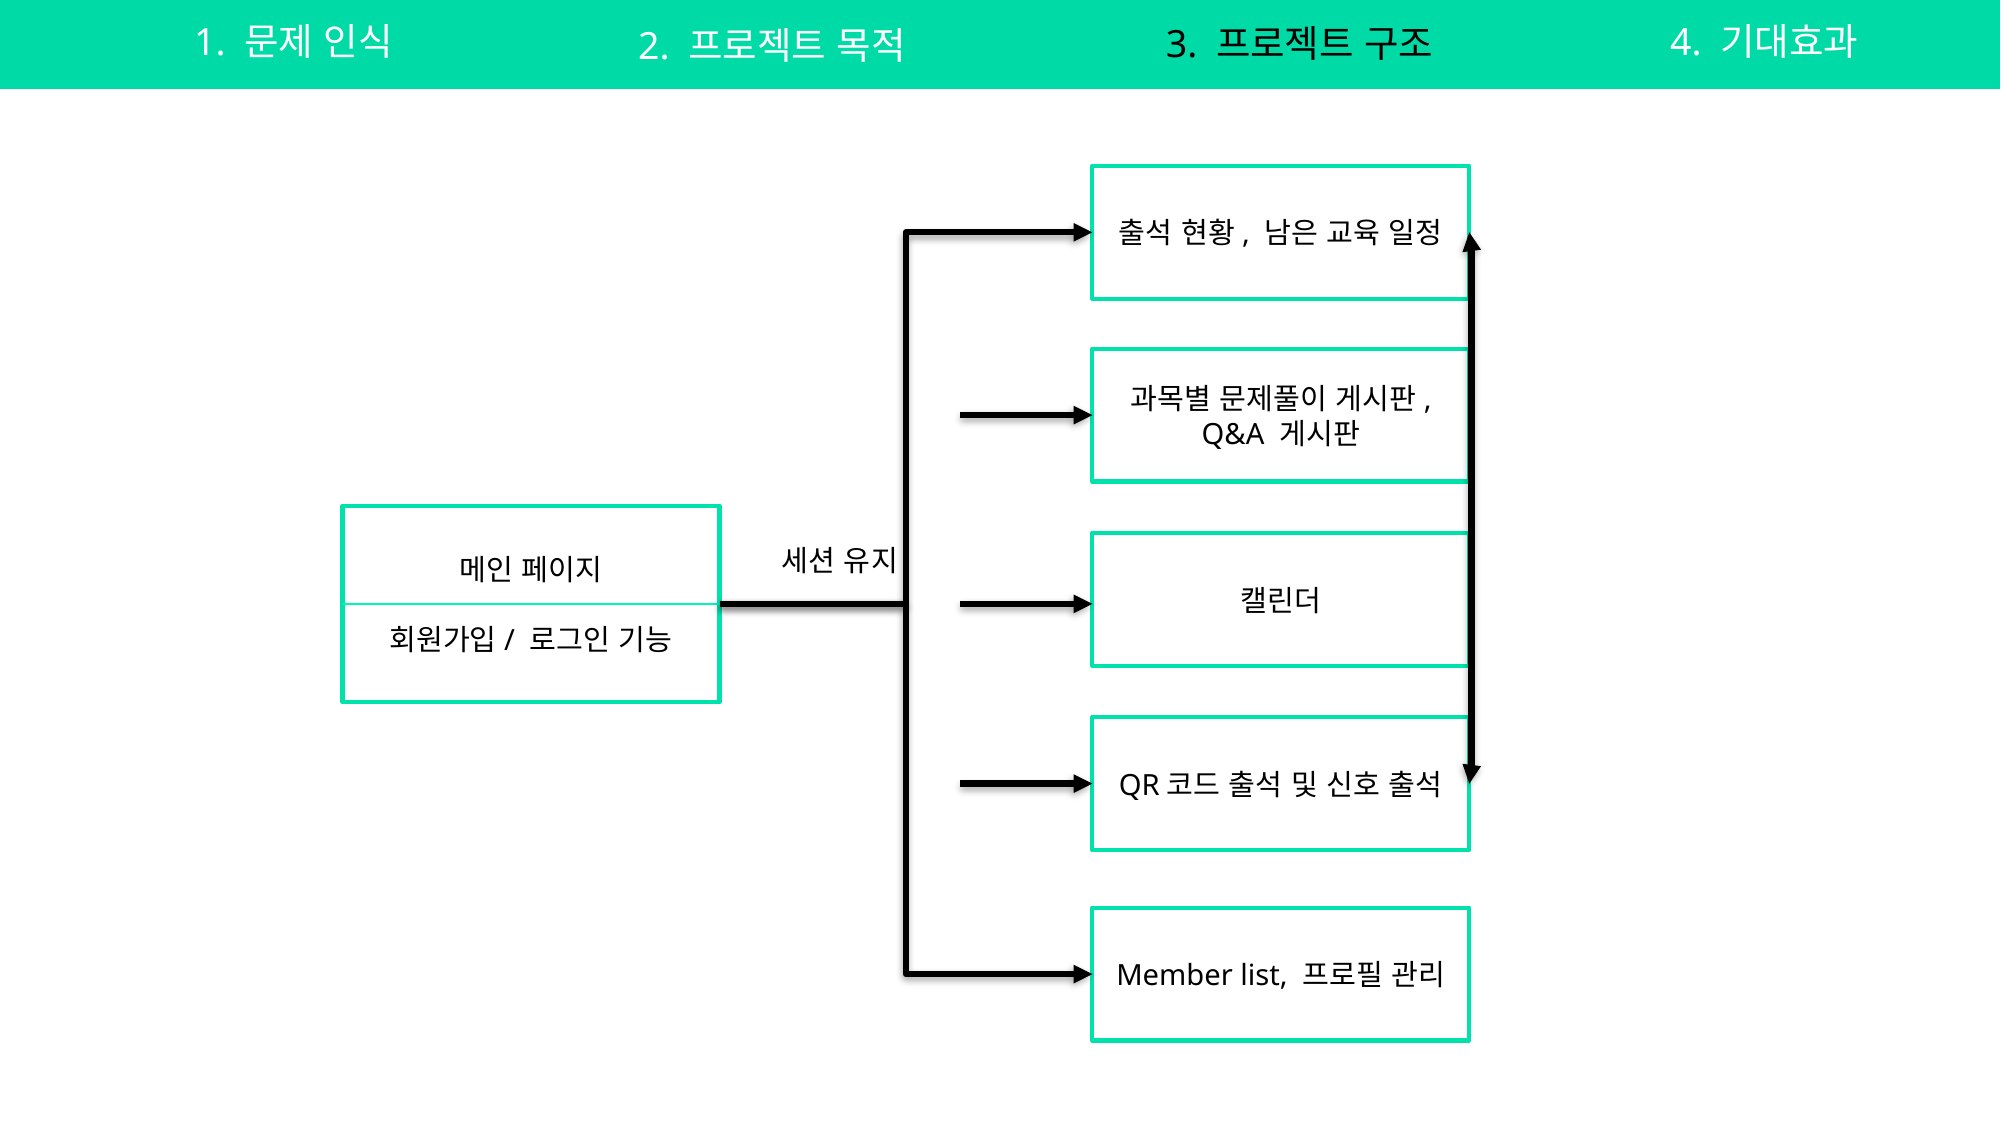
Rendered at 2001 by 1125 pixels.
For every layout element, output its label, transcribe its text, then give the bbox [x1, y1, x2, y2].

text_box 과목별 문제풀이 게시판, Q&A 게시판 [1097, 347, 1463, 484]
text_box 출석 현황, 남은 교육 일정 [1090, 164, 1471, 301]
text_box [719, 603, 1093, 975]
text_box [0, 0, 2000, 89]
text_box Member list, 프로필 관리 [1090, 906, 1471, 1043]
text_box QR코드 출석 및 신호 출석 [1097, 715, 1471, 852]
text_box 4. 기대효과 [1600, 10, 1929, 71]
text_box 메인 페이지 회원가입/ 로그인 기능 [340, 504, 714, 704]
text_box 캘린더 [1097, 531, 1463, 668]
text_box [55, 10, 1470, 75]
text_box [719, 232, 1093, 603]
